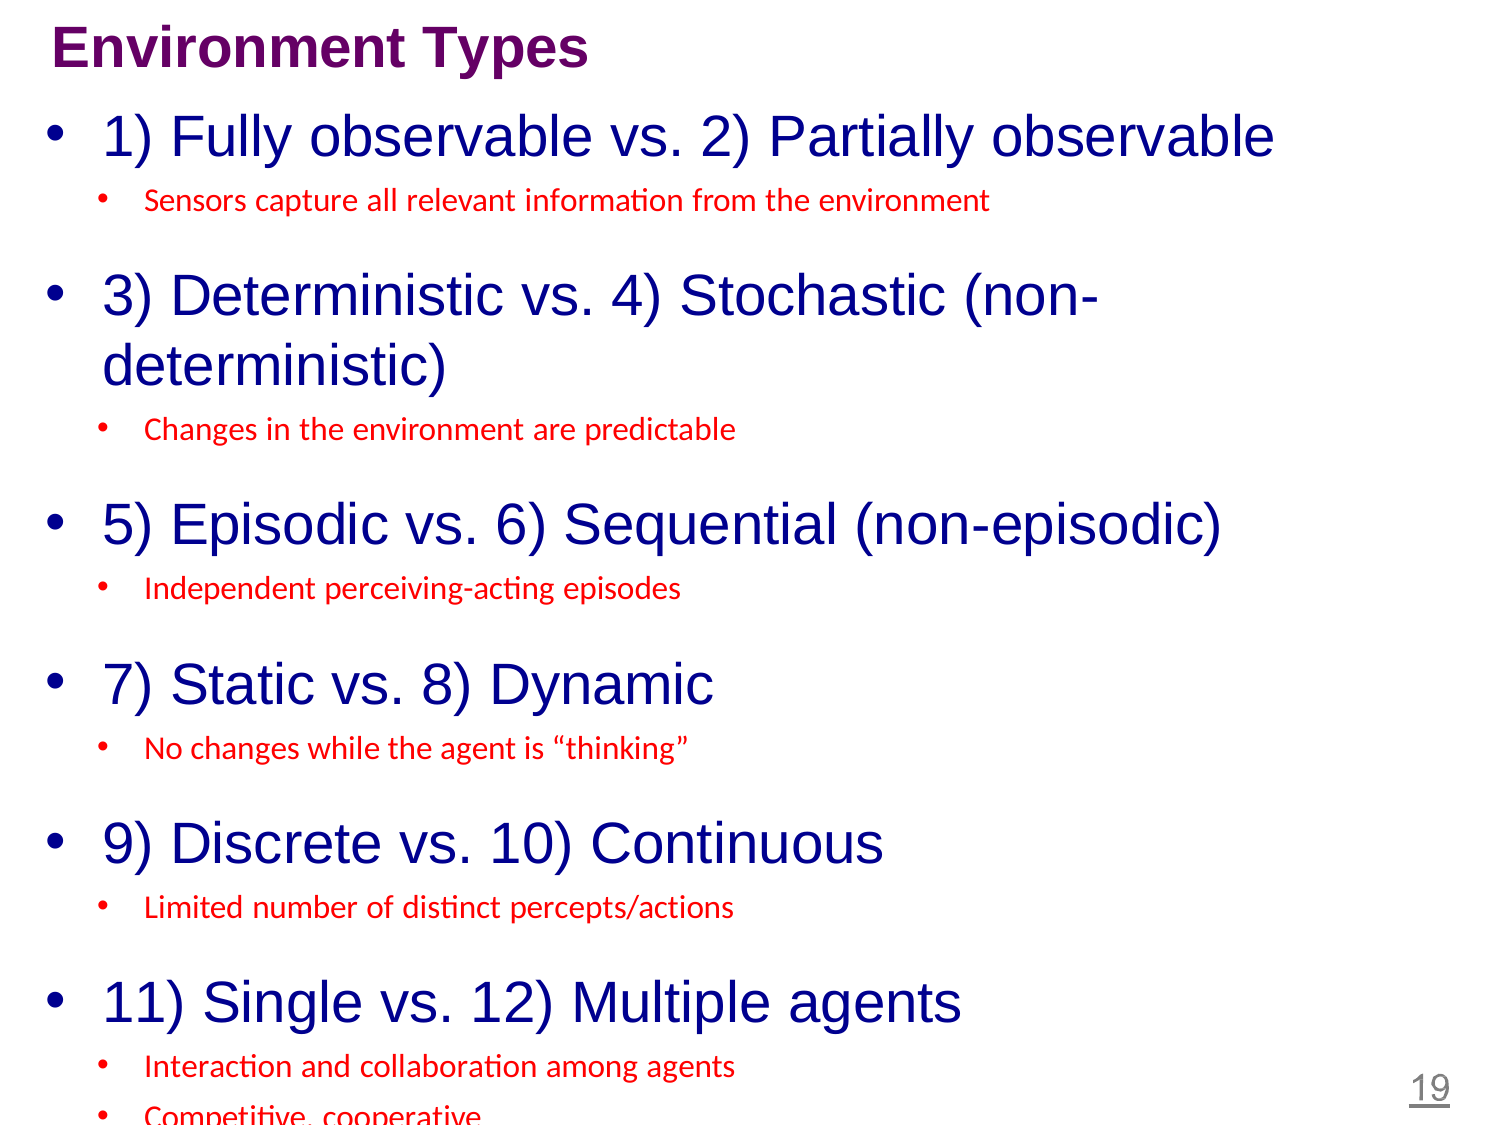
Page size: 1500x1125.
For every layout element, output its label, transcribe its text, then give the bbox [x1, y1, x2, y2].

text_box [1413, 1073, 1424, 1101]
text_box [1431, 1073, 1449, 1101]
text_box 1) Fully observable vs. 2) Partially observable Sensors capture all relevant information from the environment 3) Deterministic vs. 4) Stochastic (non- deterministic) Changes in the environment are predictable 5) Episodic vs. 6) Sequential (non-episodic) Independent perceiving-acting episodes 7) Static vs. 8) Dynamic No changes while the agent is “thinking” 9) Discrete vs. 10) Continuous Limited number of distinct percepts/actions 11) Single vs. 12) Multiple agents Interaction and collaboration among agents Competitive, cooperative [43, 97, 1282, 1125]
text_box Environment Types [49, 9, 594, 80]
